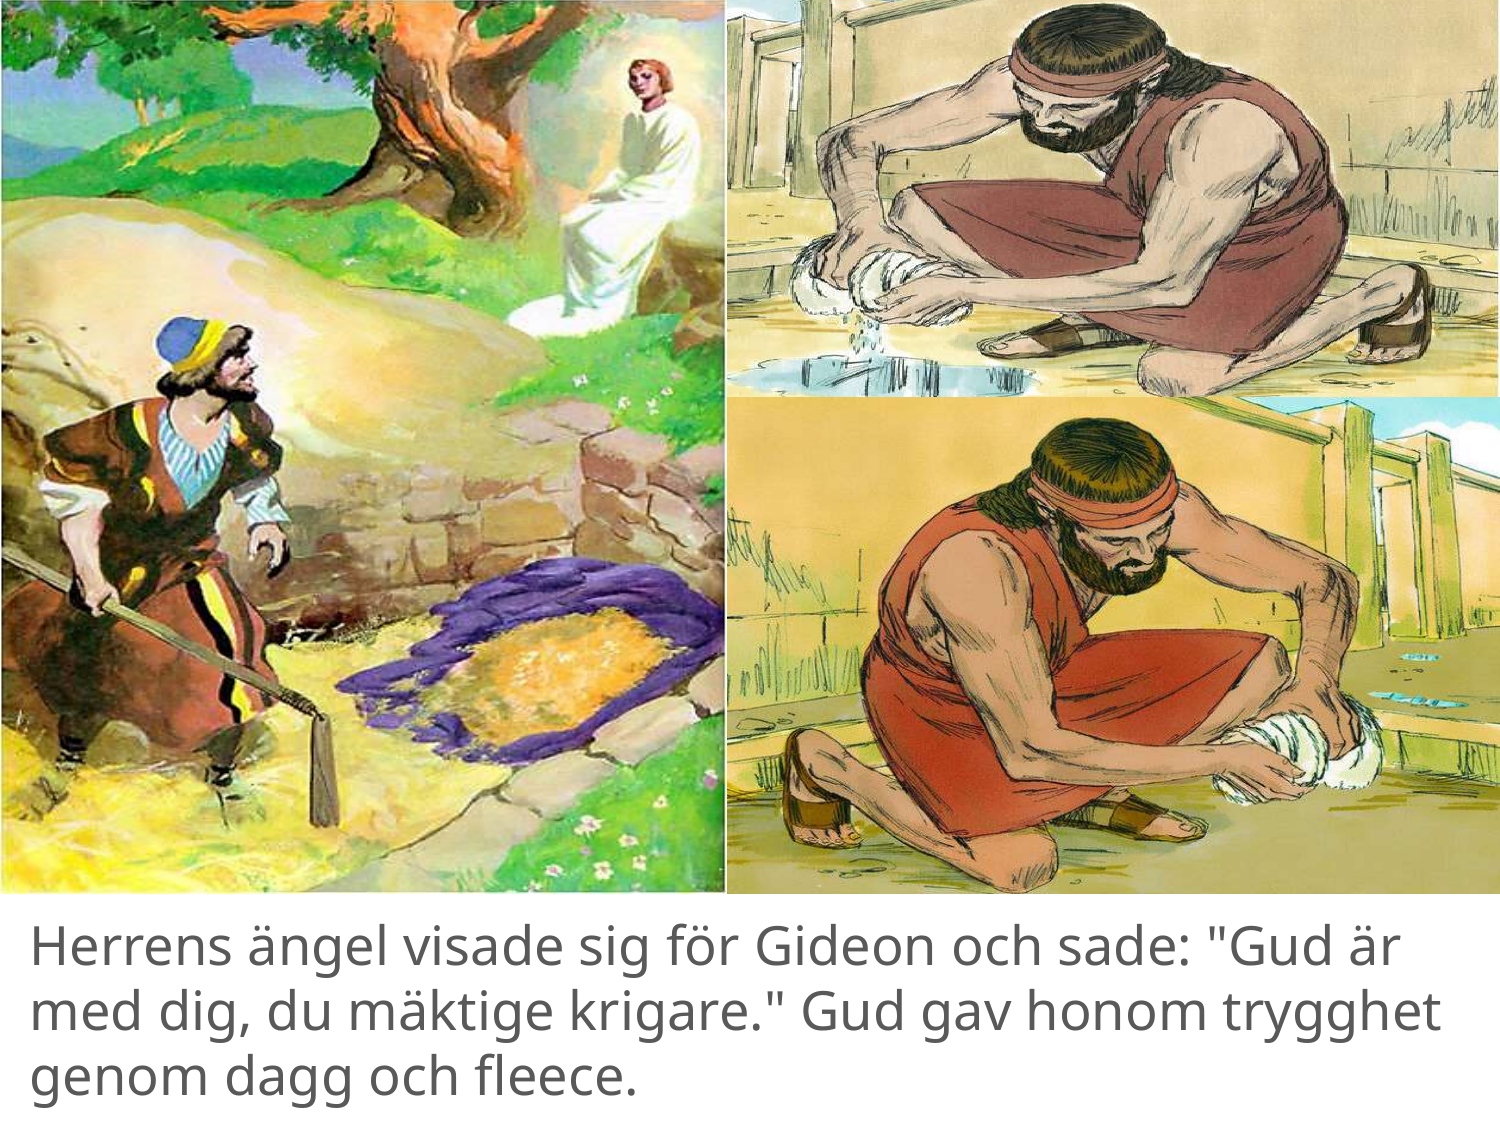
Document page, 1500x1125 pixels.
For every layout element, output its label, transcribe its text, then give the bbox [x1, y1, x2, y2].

text_box Herrens ängel visade sig för Gideon och sade: "Gud är med dig, du mäktige krigare." Gud gav honom trygghet genom dagg och fleece. [14, 904, 1486, 1114]
picture [0, 0, 1500, 894]
